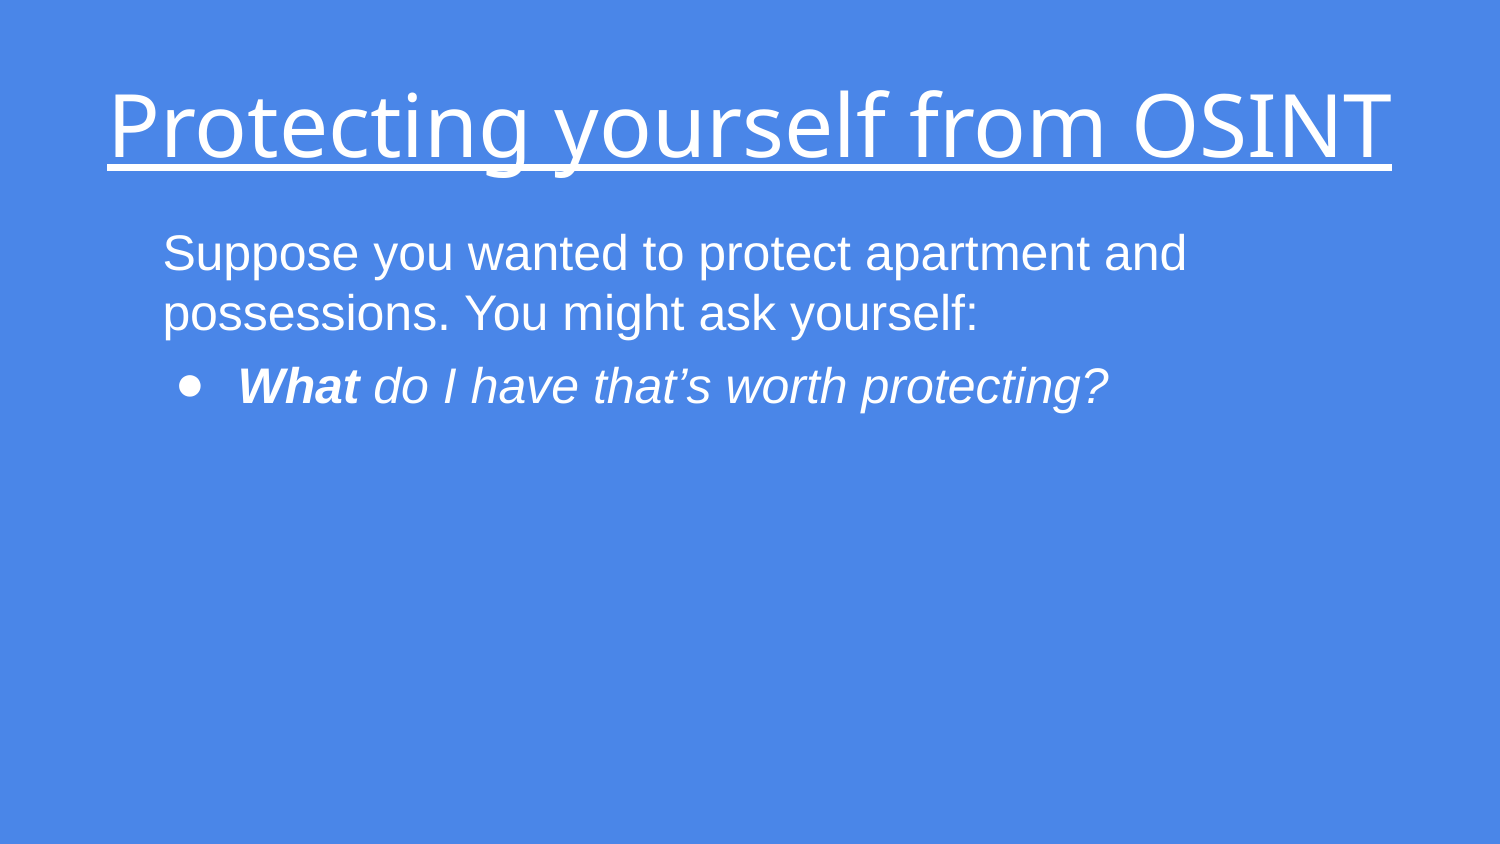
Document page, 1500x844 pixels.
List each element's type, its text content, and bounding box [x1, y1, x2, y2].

title Protecting yourself from OSINT [75, 39, 1425, 206]
text_box Suppose you wanted to protect apartment and possessions. You might ask yourself: What do I have that’s worth protecting? [147, 205, 1353, 433]
